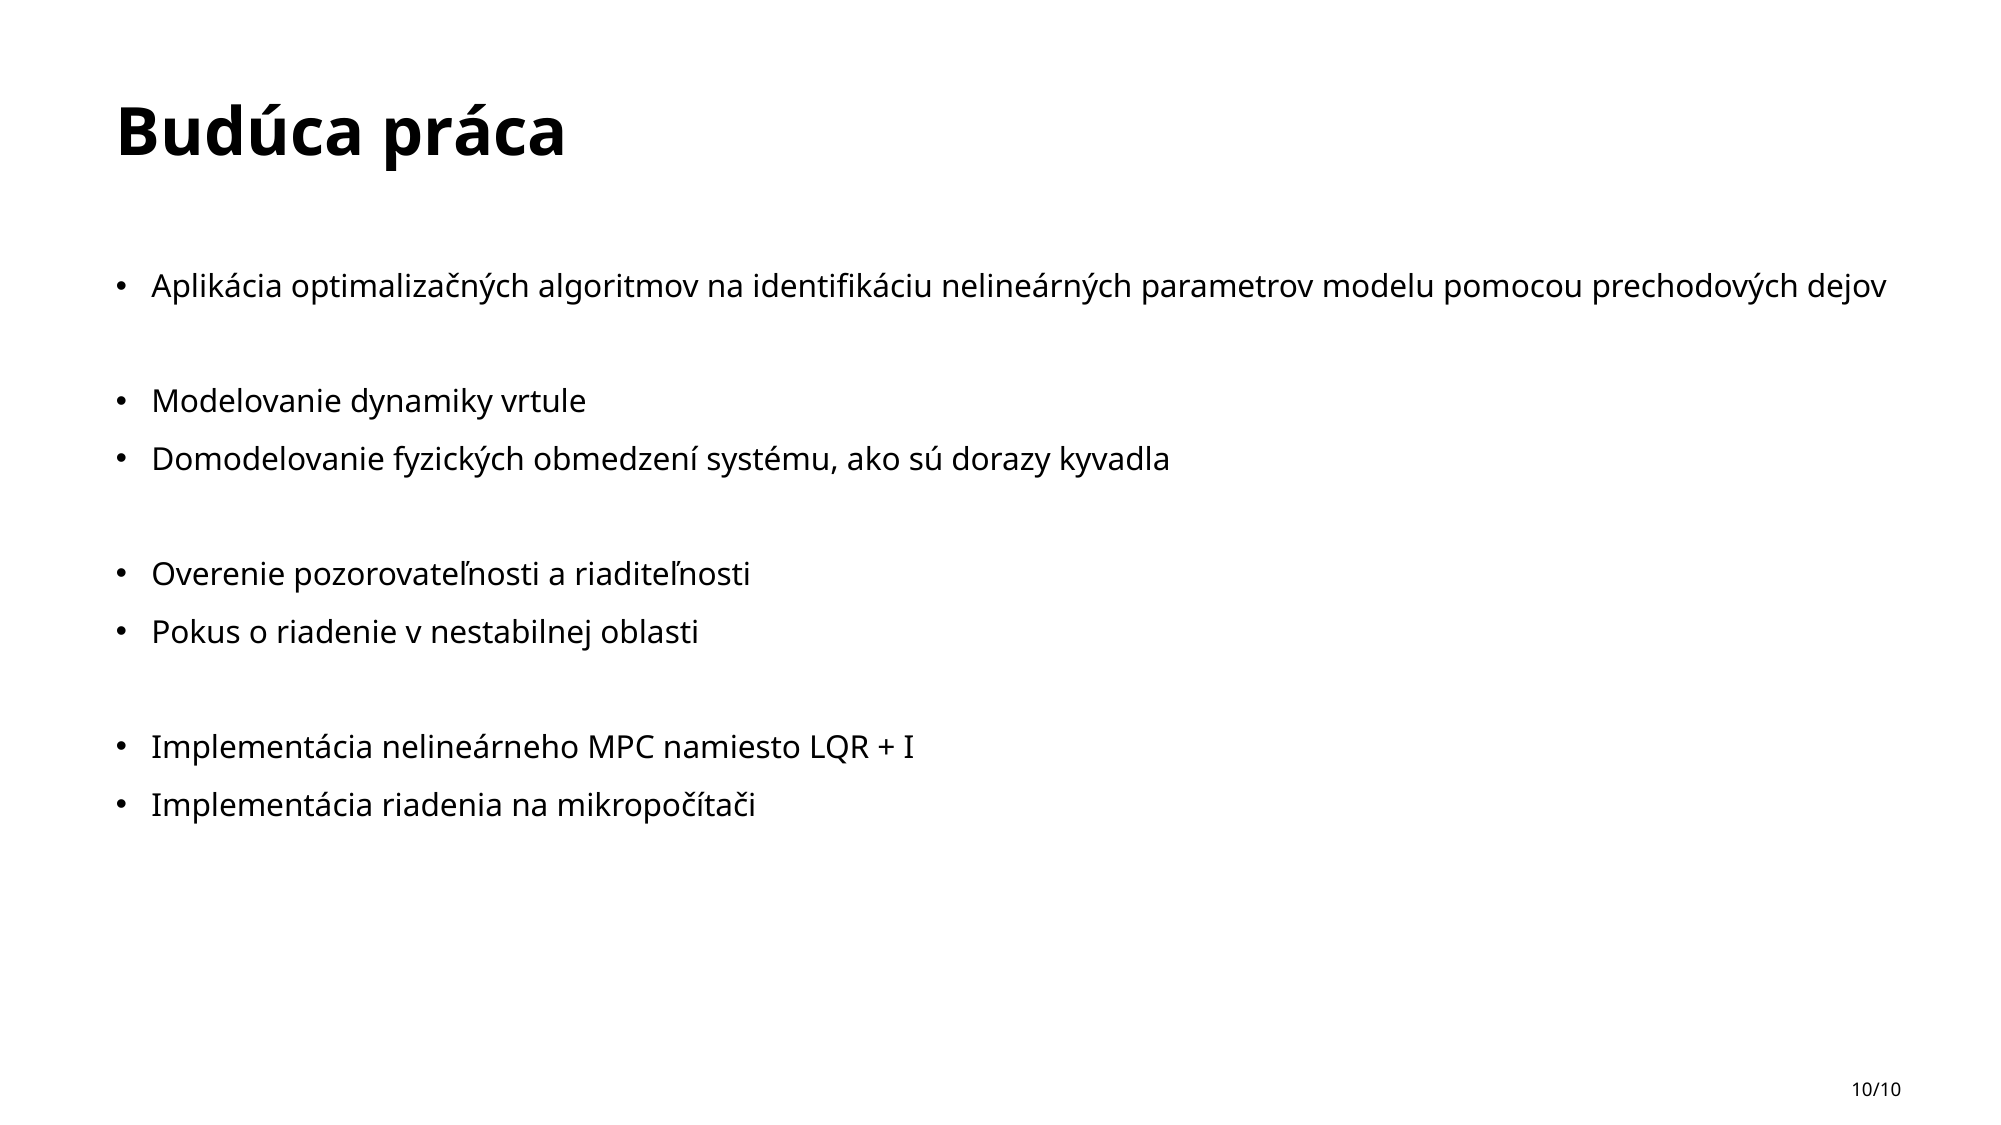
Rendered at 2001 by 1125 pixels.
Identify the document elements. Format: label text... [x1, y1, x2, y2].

footer 10/10 [1456, 1058, 1917, 1119]
list Aplikácia optimalizačných algoritmov na identifikáciu nelineárných parametrov modelu pomocou prechodových dejov Modelovanie dynamiky vrtule Domodelovanie fyzických obmedzení systému, ako sú dorazy kyvadla Overenie pozorovateľnosti a riaditeľnosti Pokus o riadenie v nestabilnej oblasti Implementácia nelineárneho MPC namiesto LQR + I Implementácia riadenia na mikropočítači [100, 258, 1917, 867]
title Budúca práca [100, 90, 1000, 258]
